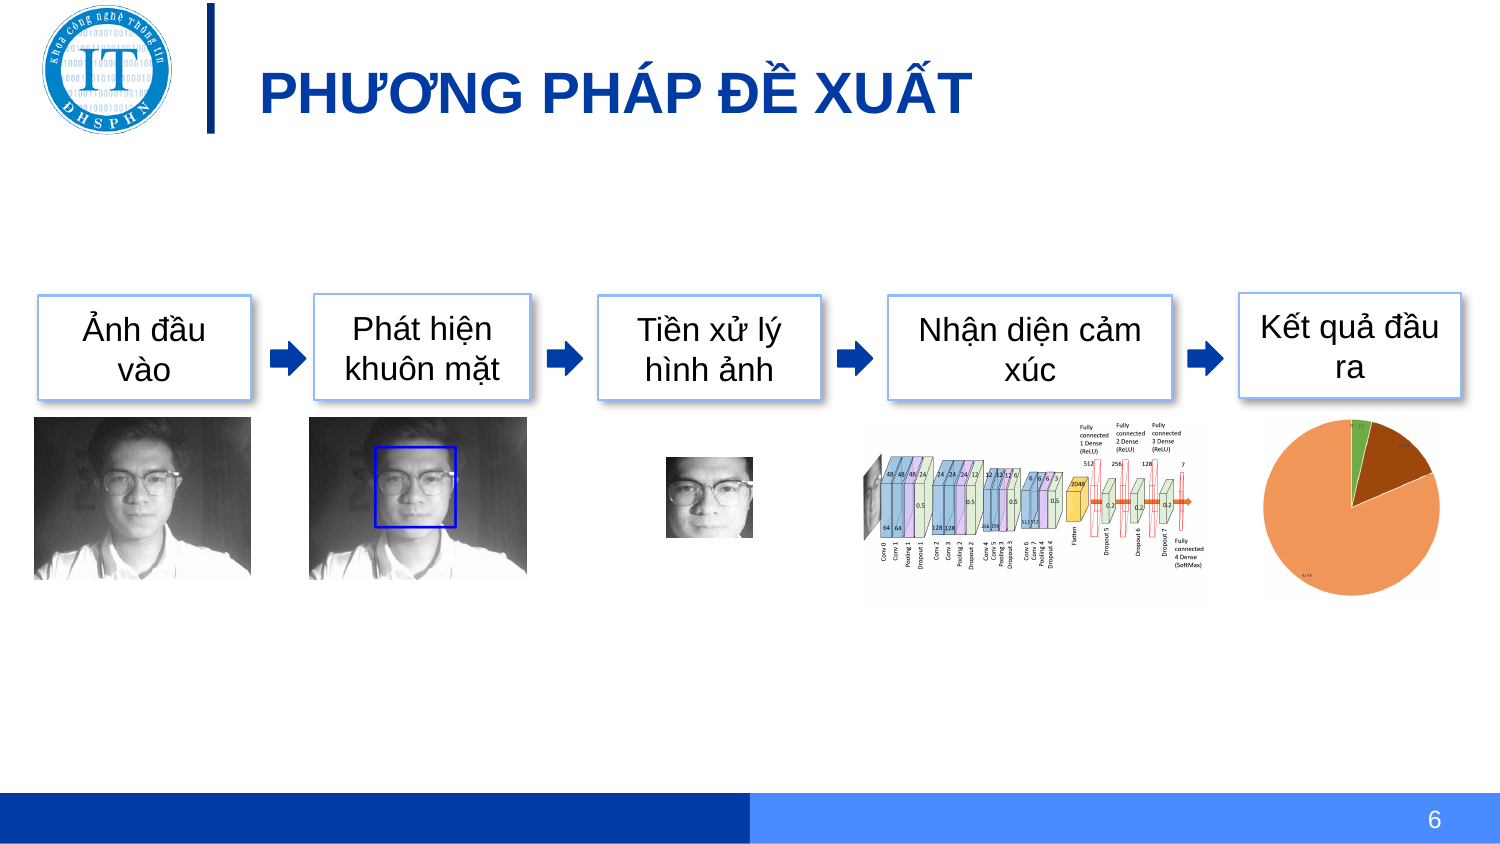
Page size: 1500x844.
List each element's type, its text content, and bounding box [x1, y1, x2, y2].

text_box 6 [1413, 796, 1457, 841]
text_box Nhận diện cảm xúc [886, 293, 1174, 402]
picture [1260, 417, 1441, 599]
title PHƯƠNG PHÁP ĐỀ XUẤT [244, 39, 1360, 134]
picture [862, 419, 1207, 609]
picture [309, 417, 527, 580]
text_box Kết quả đầu ra [1237, 291, 1463, 400]
text_box [268, 339, 308, 378]
picture [666, 457, 753, 538]
picture [37, 0, 178, 141]
text_box Phát hiện khuôn mặt [312, 292, 533, 402]
text_box [835, 339, 875, 378]
text_box [1186, 339, 1226, 378]
text_box [545, 339, 585, 378]
picture [34, 417, 252, 580]
text_box Ảnh đầu vào [36, 293, 253, 402]
text_box Tiền xử lý hình ảnh [596, 293, 823, 402]
text_box [205, 1, 217, 136]
